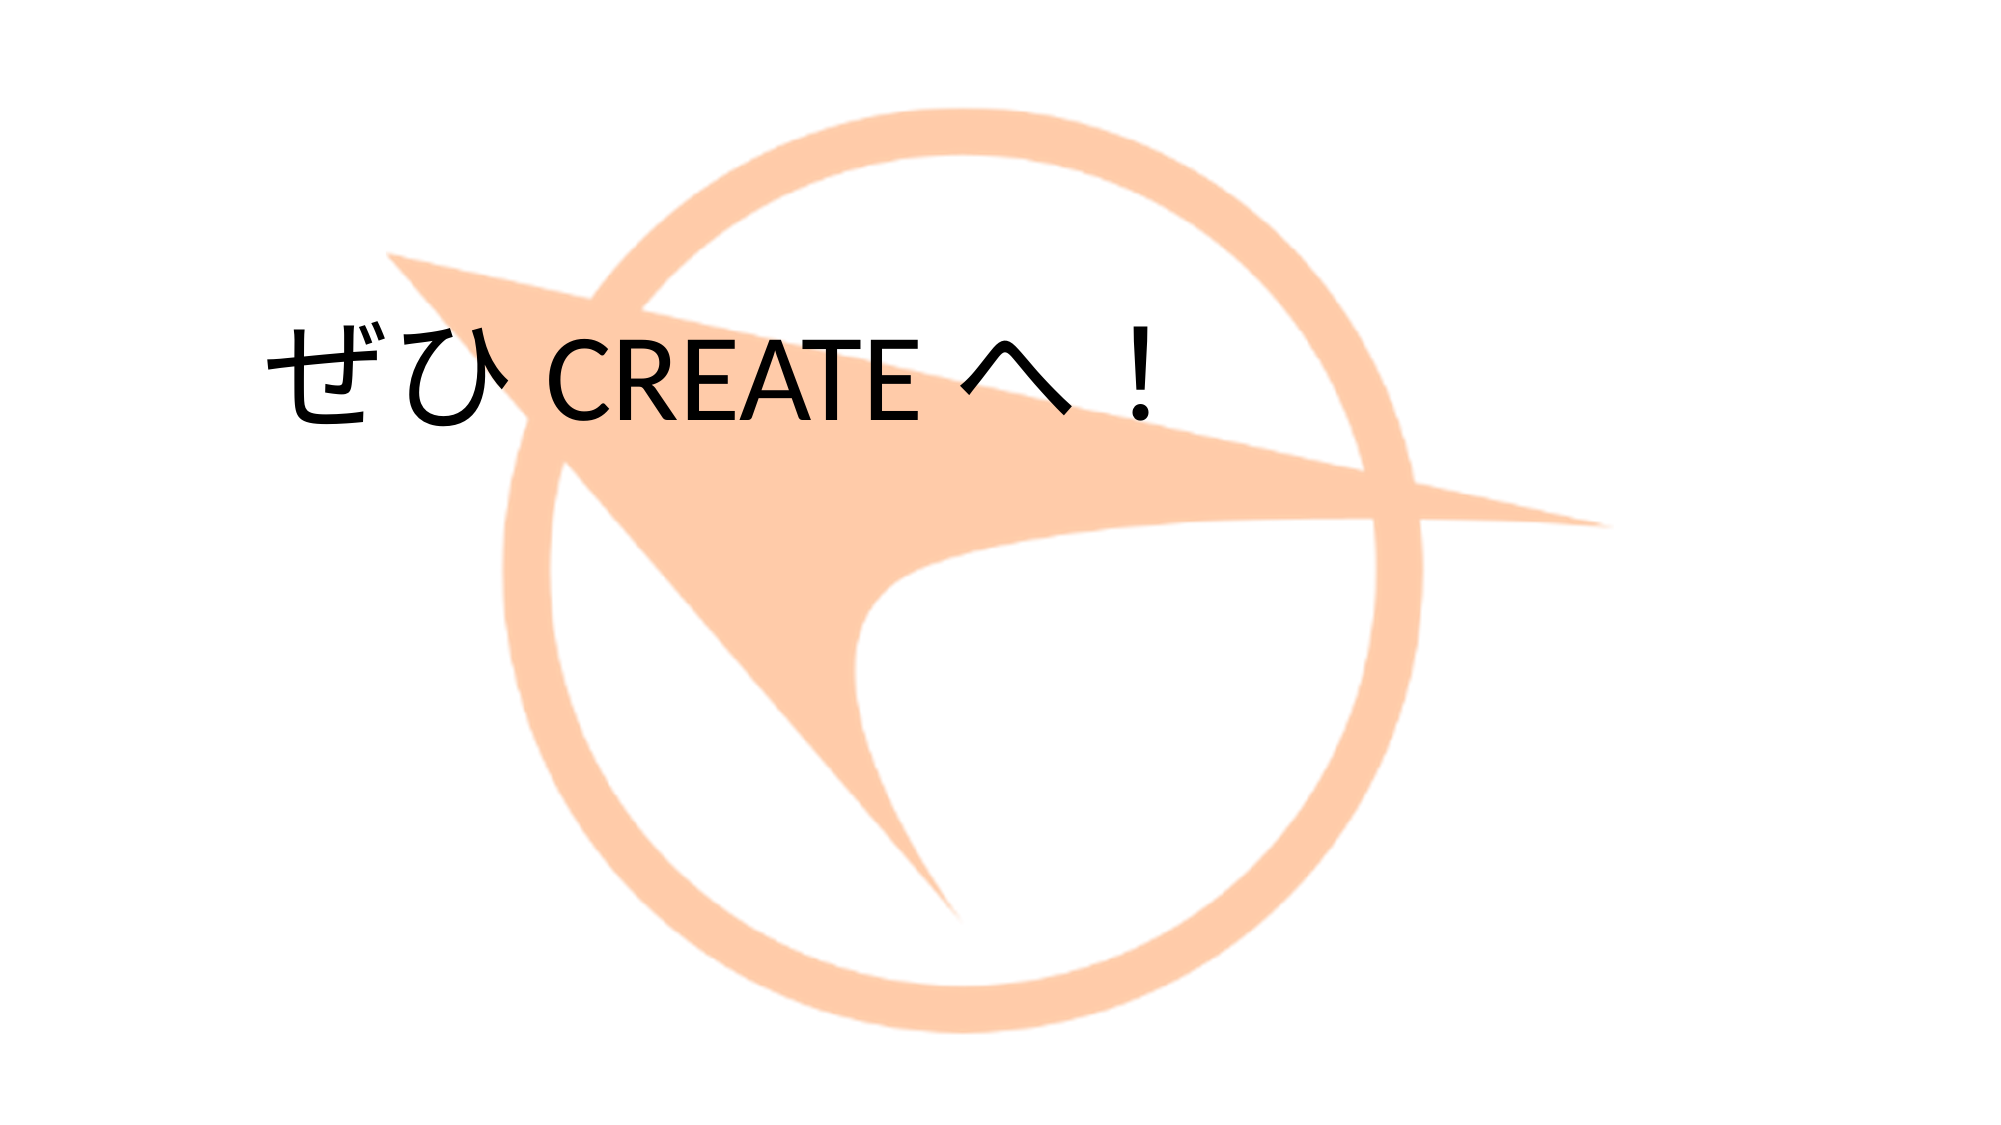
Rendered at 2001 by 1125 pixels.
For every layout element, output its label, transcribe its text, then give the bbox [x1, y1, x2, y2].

title ぜひCREATEへ！ [249, 184, 1750, 576]
